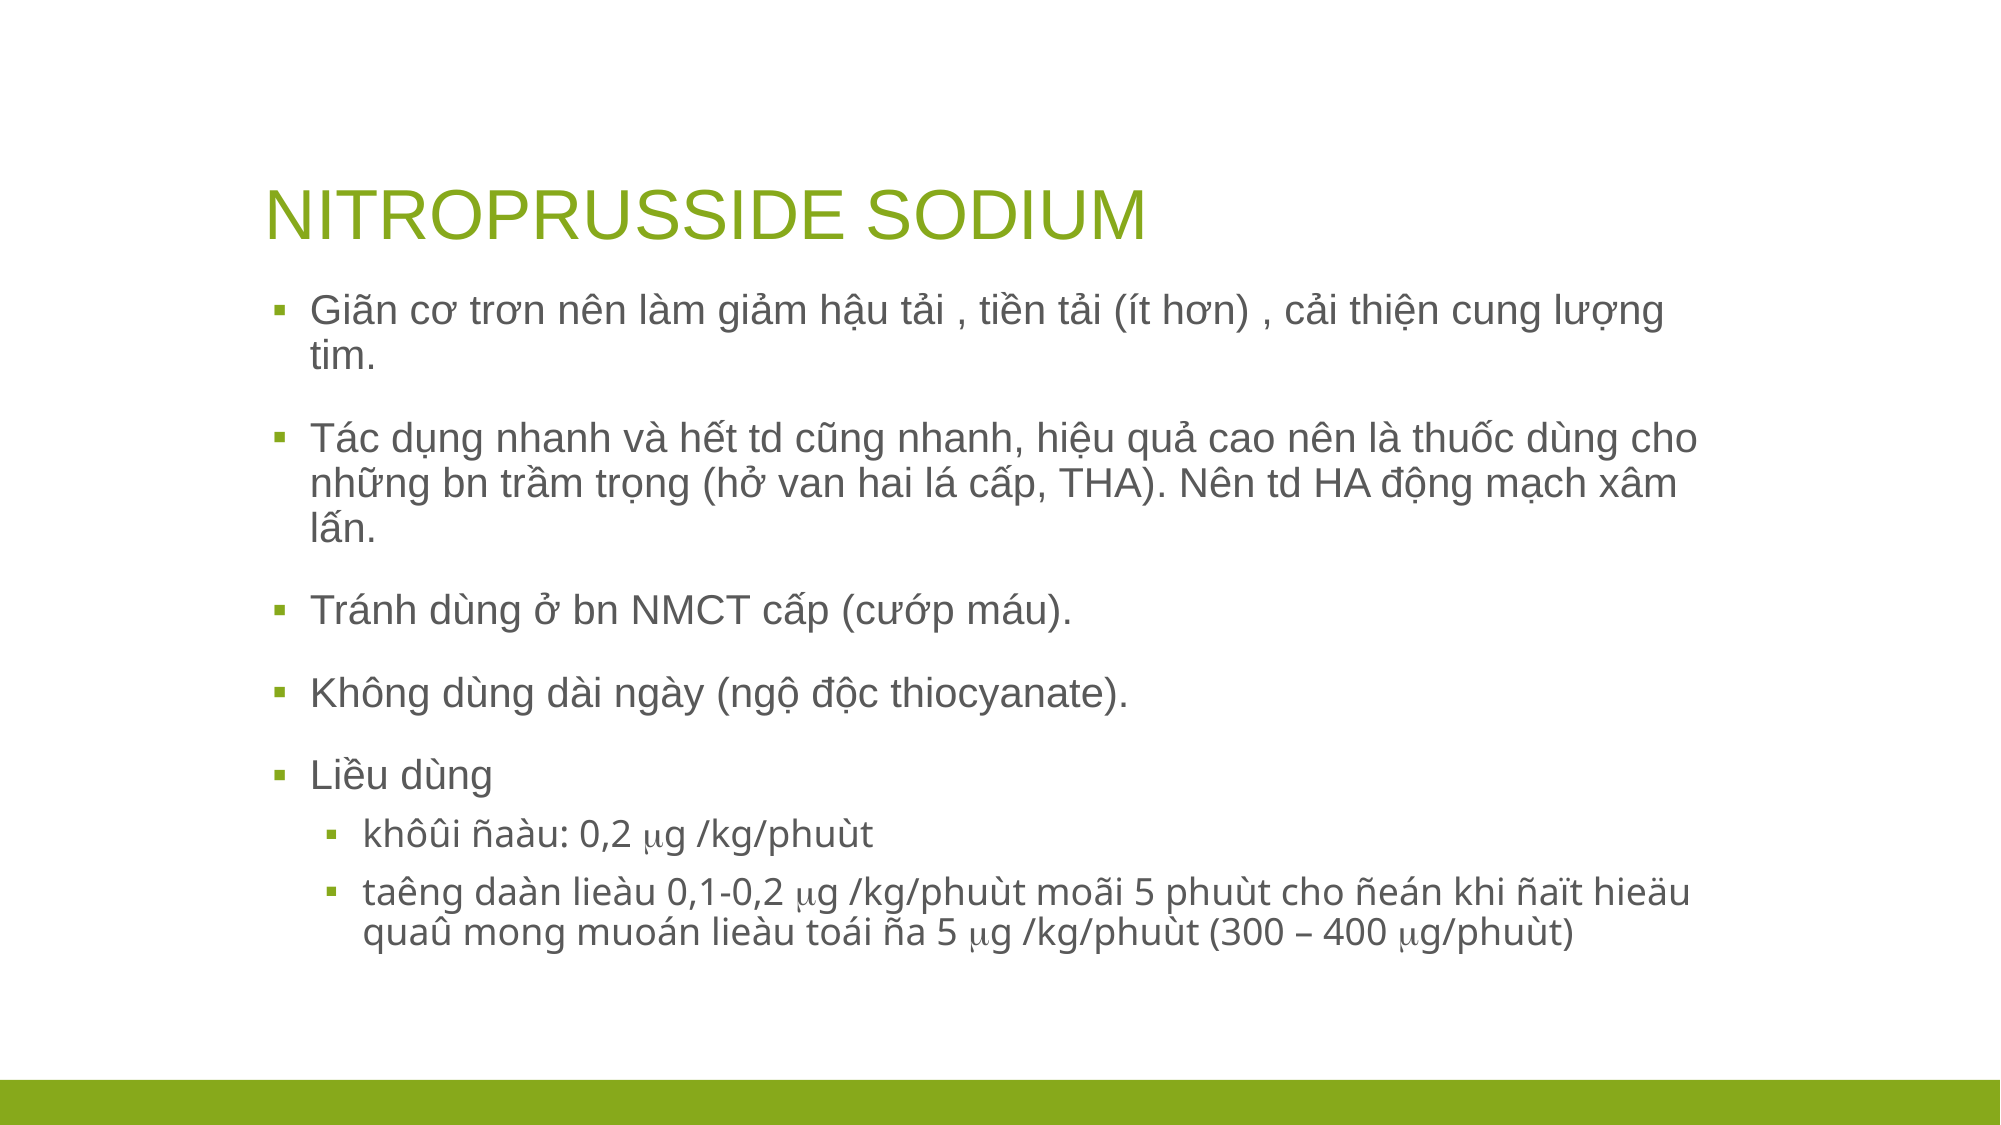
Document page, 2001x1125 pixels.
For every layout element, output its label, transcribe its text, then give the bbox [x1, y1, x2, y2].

list Giãn cơ trơn nên làm giảm hậu tải , tiền tải (ít hơn) , cải thiện cung lượng tim. Tác dụng nhanh và hết td cũng nhanh, hiệu quả cao nên là thuốc dùng cho những bn trầm trọng (hở van hai lá cấp, THA). Nên td HA động mạch xâm lấn. Tránh dùng ở bn NMCT cấp (cướp máu). Không dùng dài ngày (ngộ độc thiocyanate). Liều dùng khôûi ñaàu: 0,2 g /kg/phuùt taêng daàn lieàu 0,1-0,2 g /kg/phuùt moãi 5 phuùt cho ñeán khi ñaït hieäu quaû mong muoán lieàu toái ña 5 g /kg/phuùt (300 – 400 g/phuùt) [249, 281, 1750, 1013]
title NITROPRUSSIDE SODIUM [249, 75, 1750, 263]
